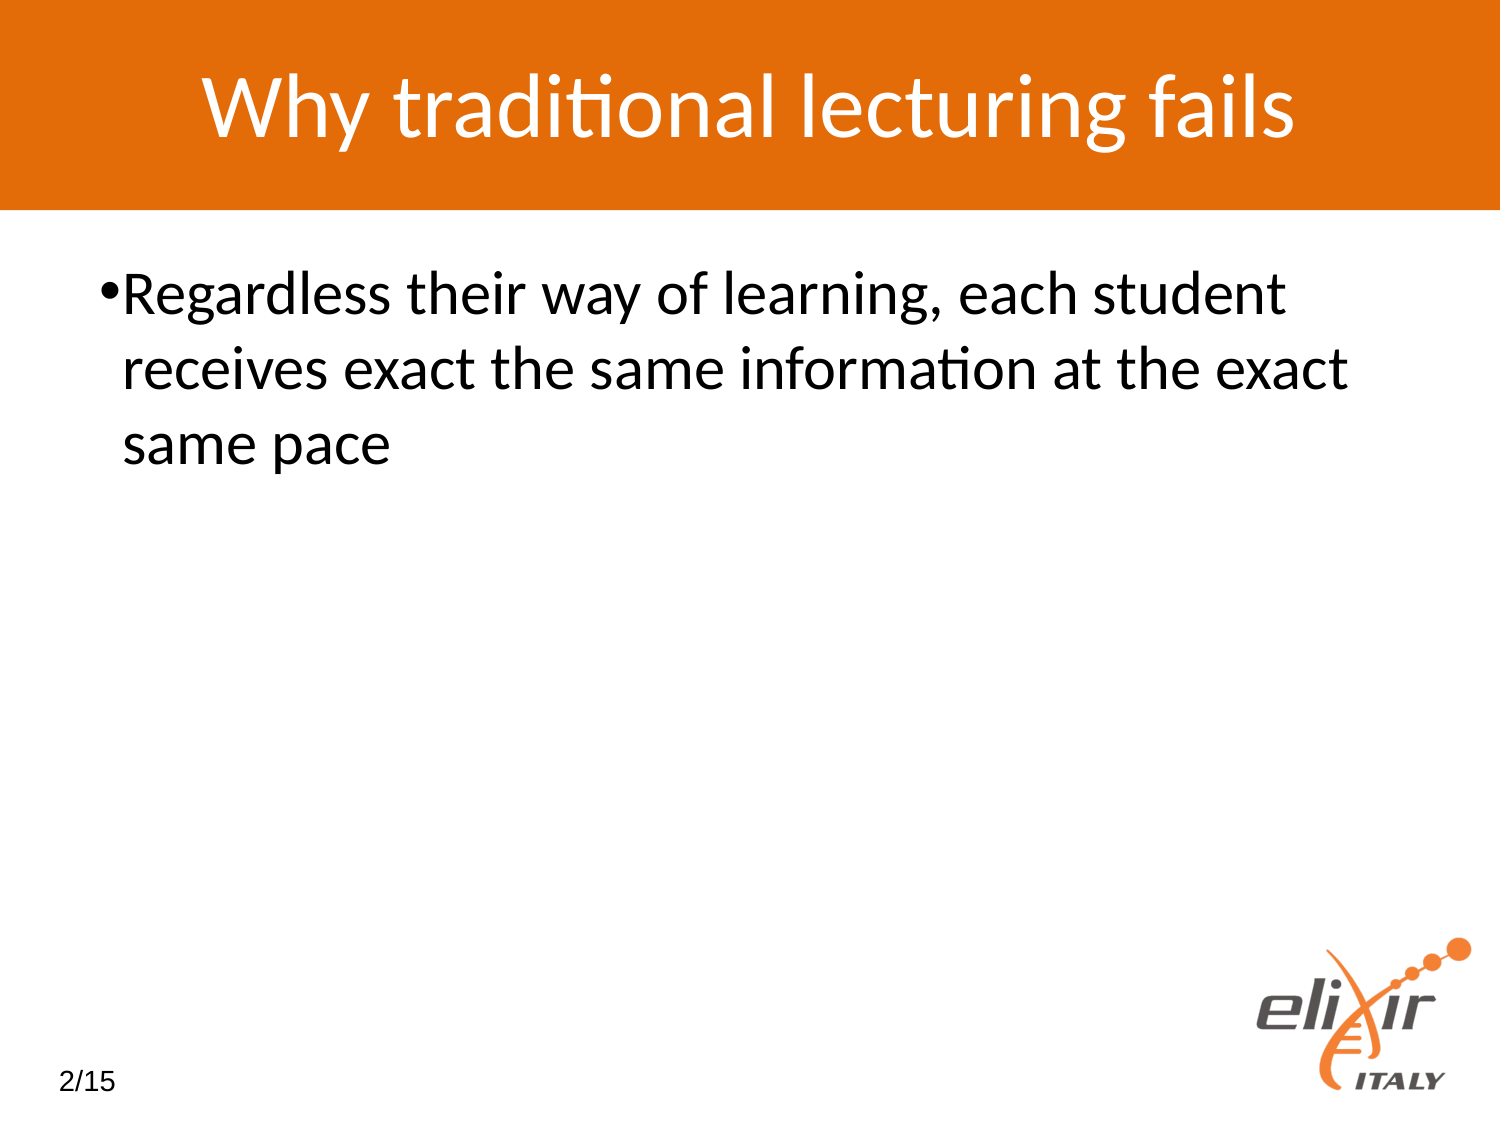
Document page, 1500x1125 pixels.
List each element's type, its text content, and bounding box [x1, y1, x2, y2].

title Why traditional lecturing fails [75, 7, 1425, 196]
text_box 2/15 [44, 1055, 131, 1105]
picture [1229, 914, 1500, 1125]
list Regardless their way of learning, each student receives exact the same information at the exact same pace [51, 237, 1467, 1065]
text_box [0, 0, 1500, 211]
